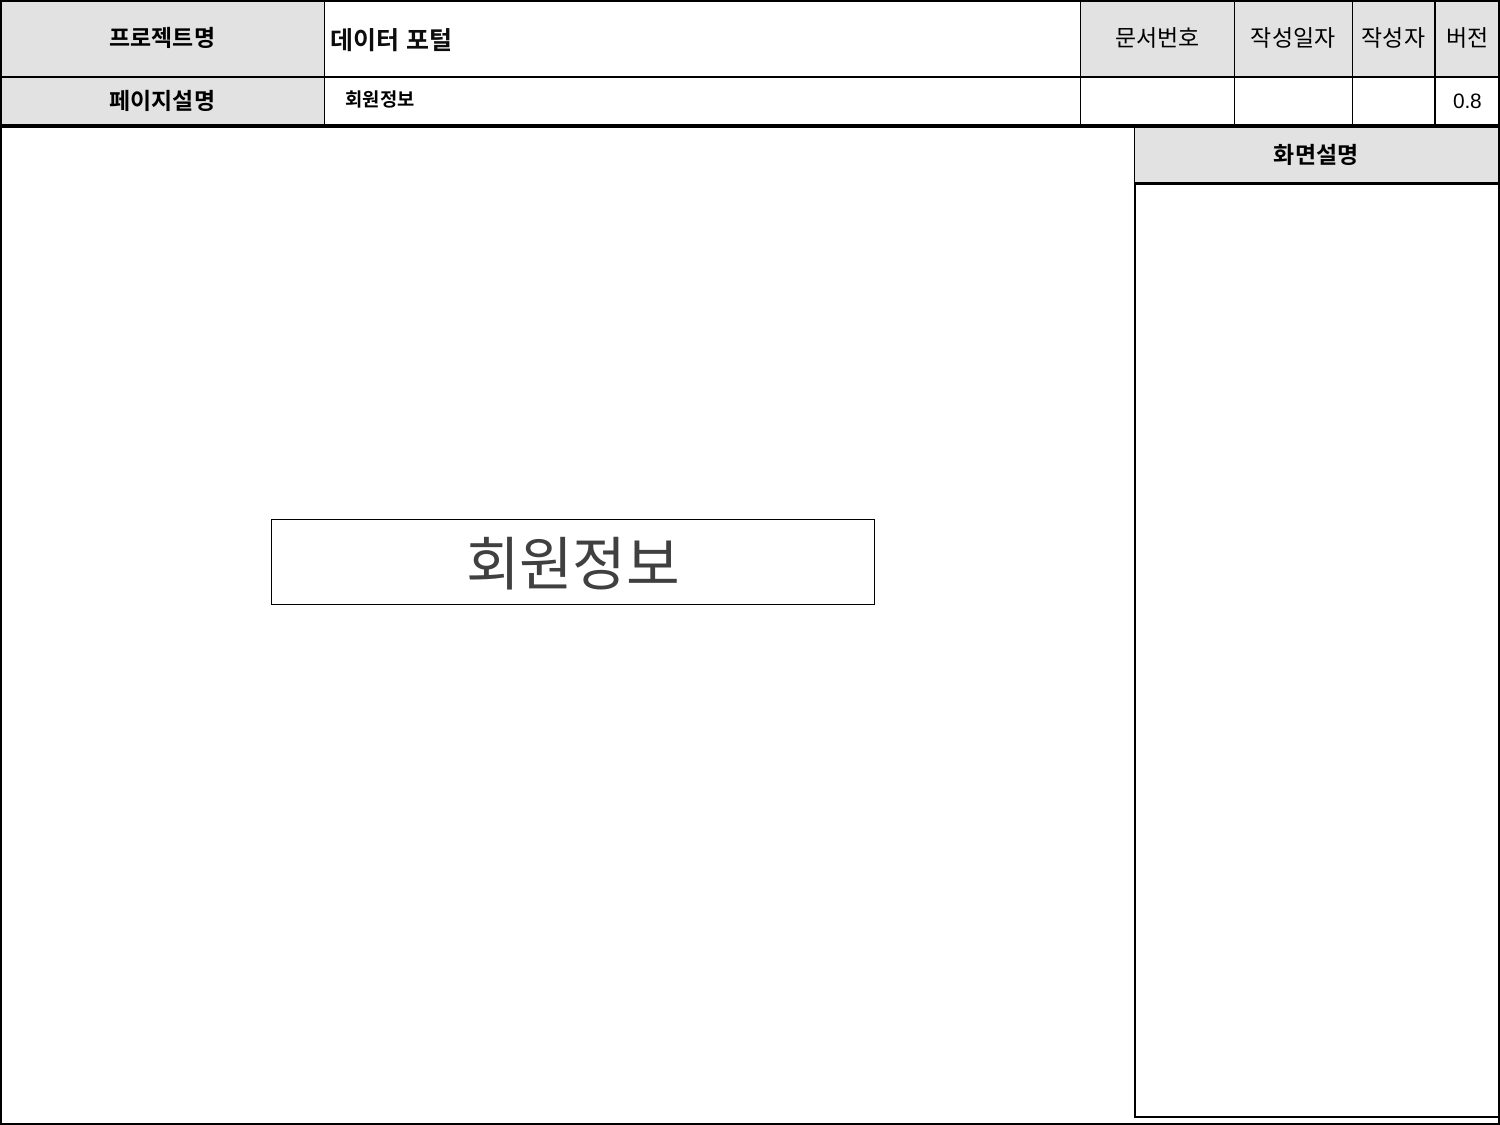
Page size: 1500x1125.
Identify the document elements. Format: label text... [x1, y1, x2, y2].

text_box 회원정보 [330, 82, 1034, 119]
text_box 회원정보 [271, 519, 875, 605]
